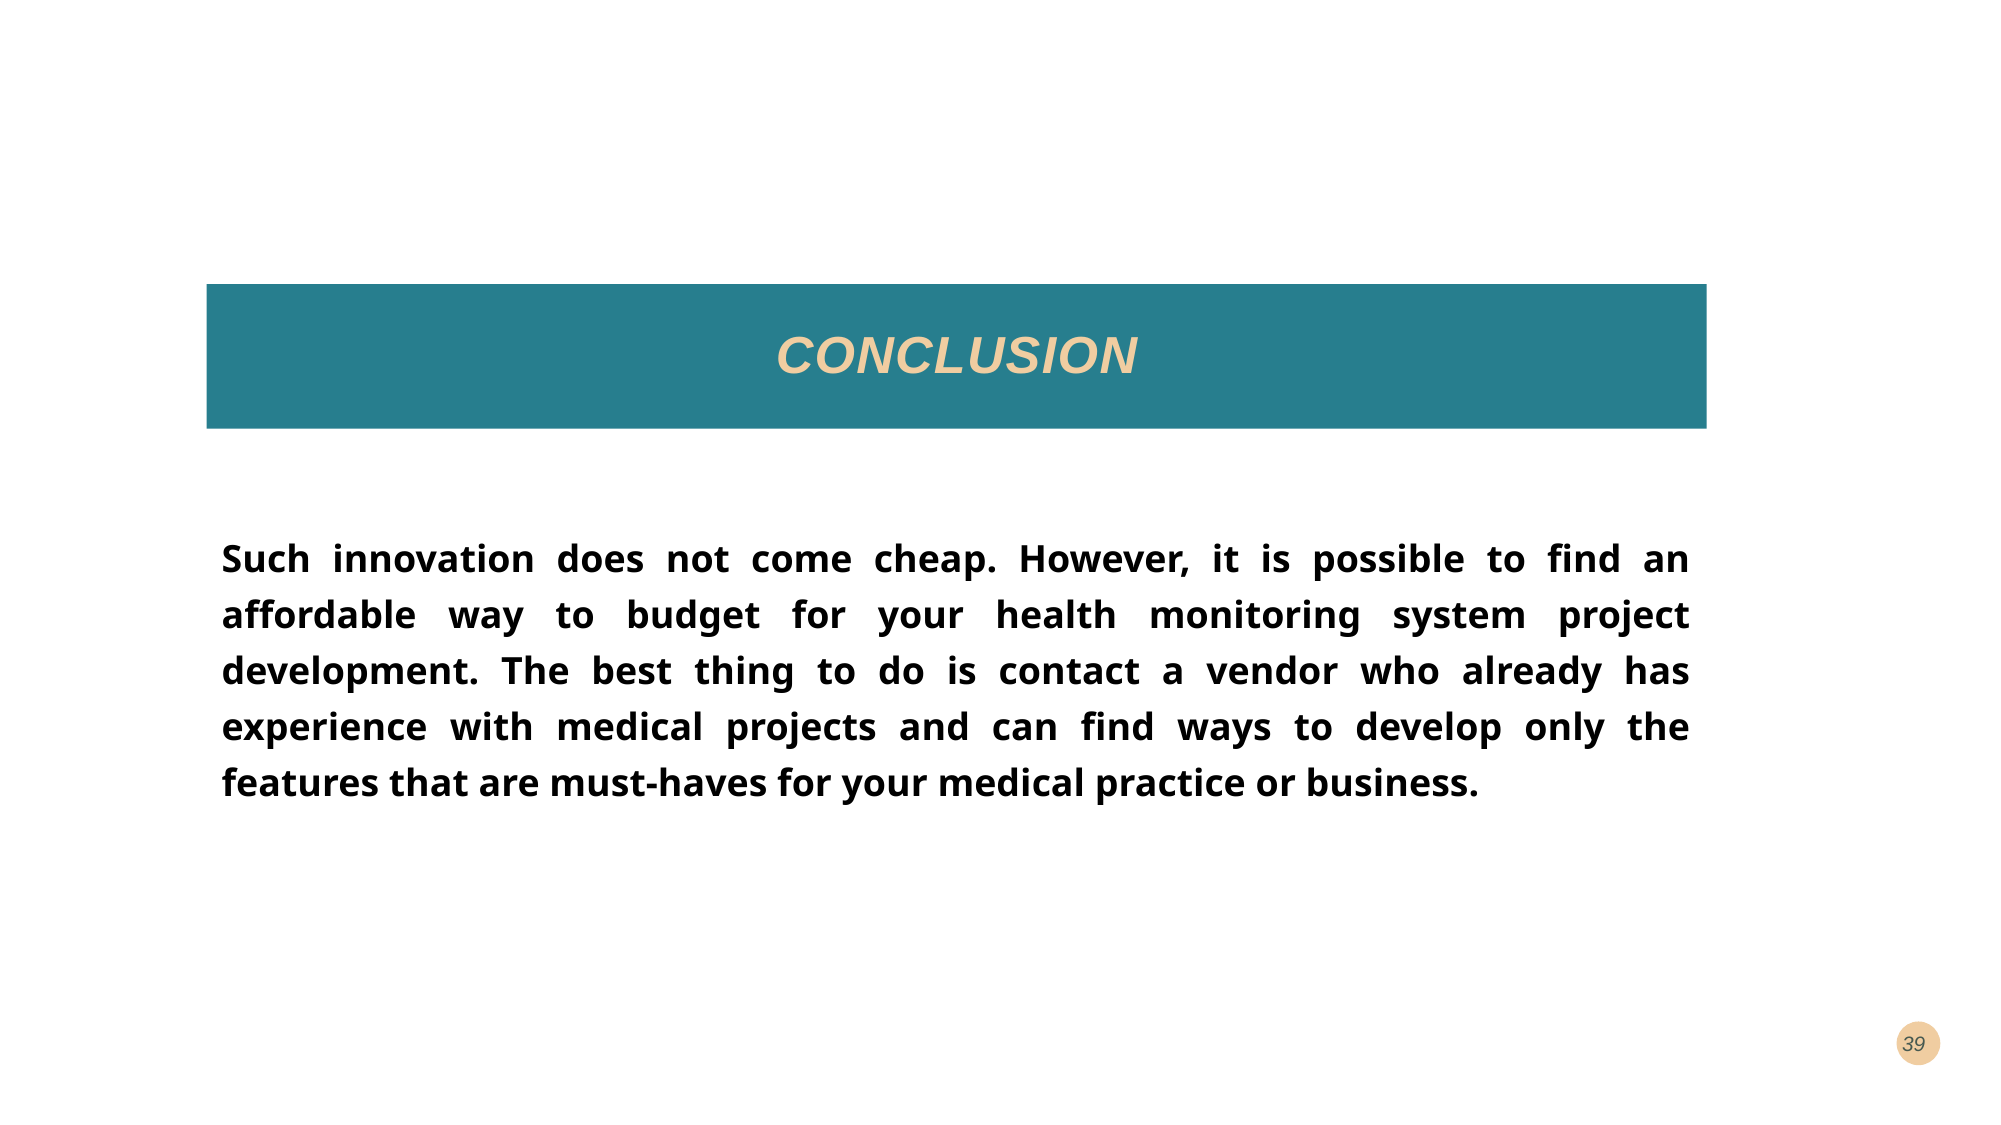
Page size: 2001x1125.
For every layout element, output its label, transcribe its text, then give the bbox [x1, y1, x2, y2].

subtitle CONCLUSION [206, 284, 1707, 429]
slide_number 39 [1881, 1012, 1940, 1073]
title Such innovation does not come cheap. However, it is possible to find an affordable way to budget for your health monitoring system project development. The best thing to do is contact a vendor who already has experience with medical projects and can find ways to develop only the features that are must-haves for your medical practice or business. [206, 462, 1707, 812]
